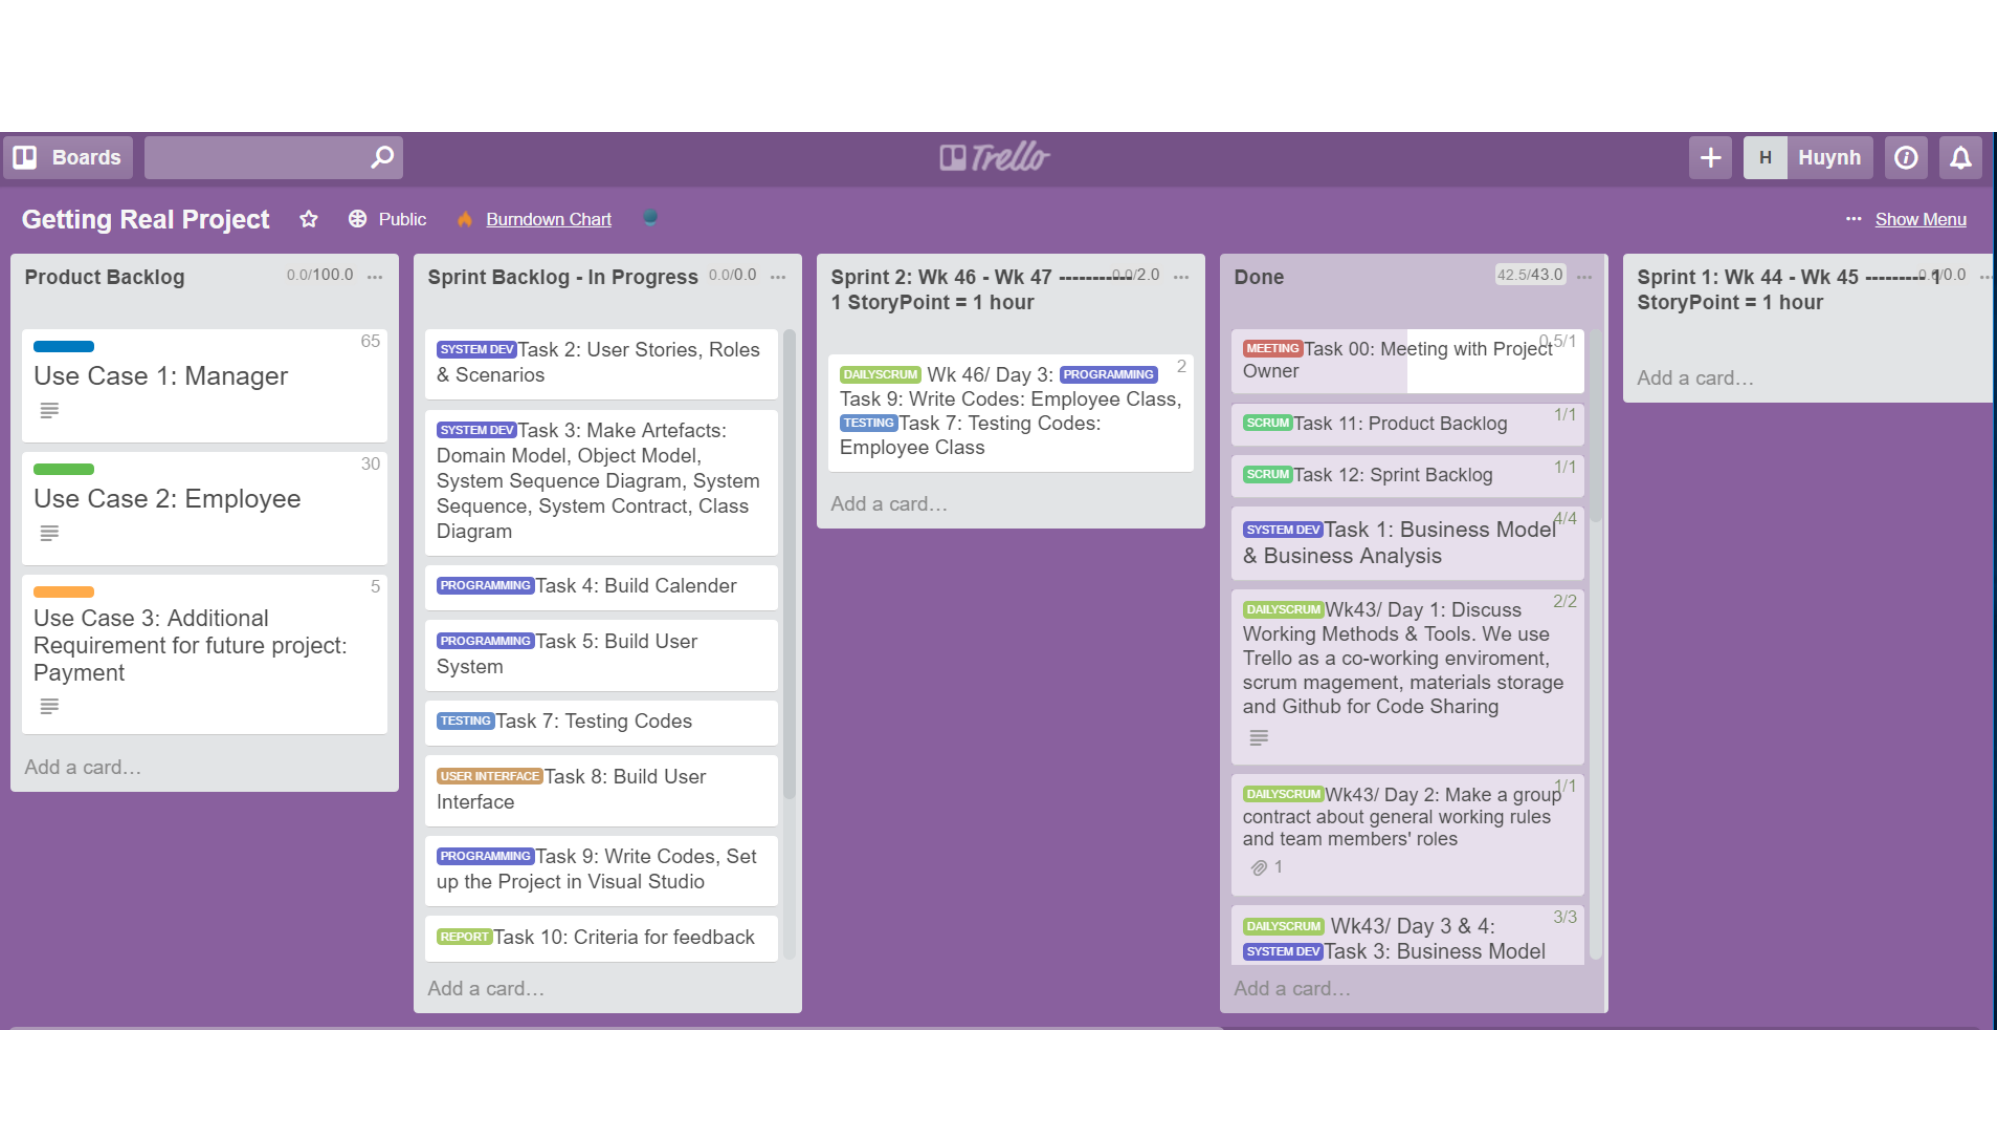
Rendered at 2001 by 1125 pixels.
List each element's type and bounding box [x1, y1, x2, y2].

picture [0, 132, 1997, 1030]
